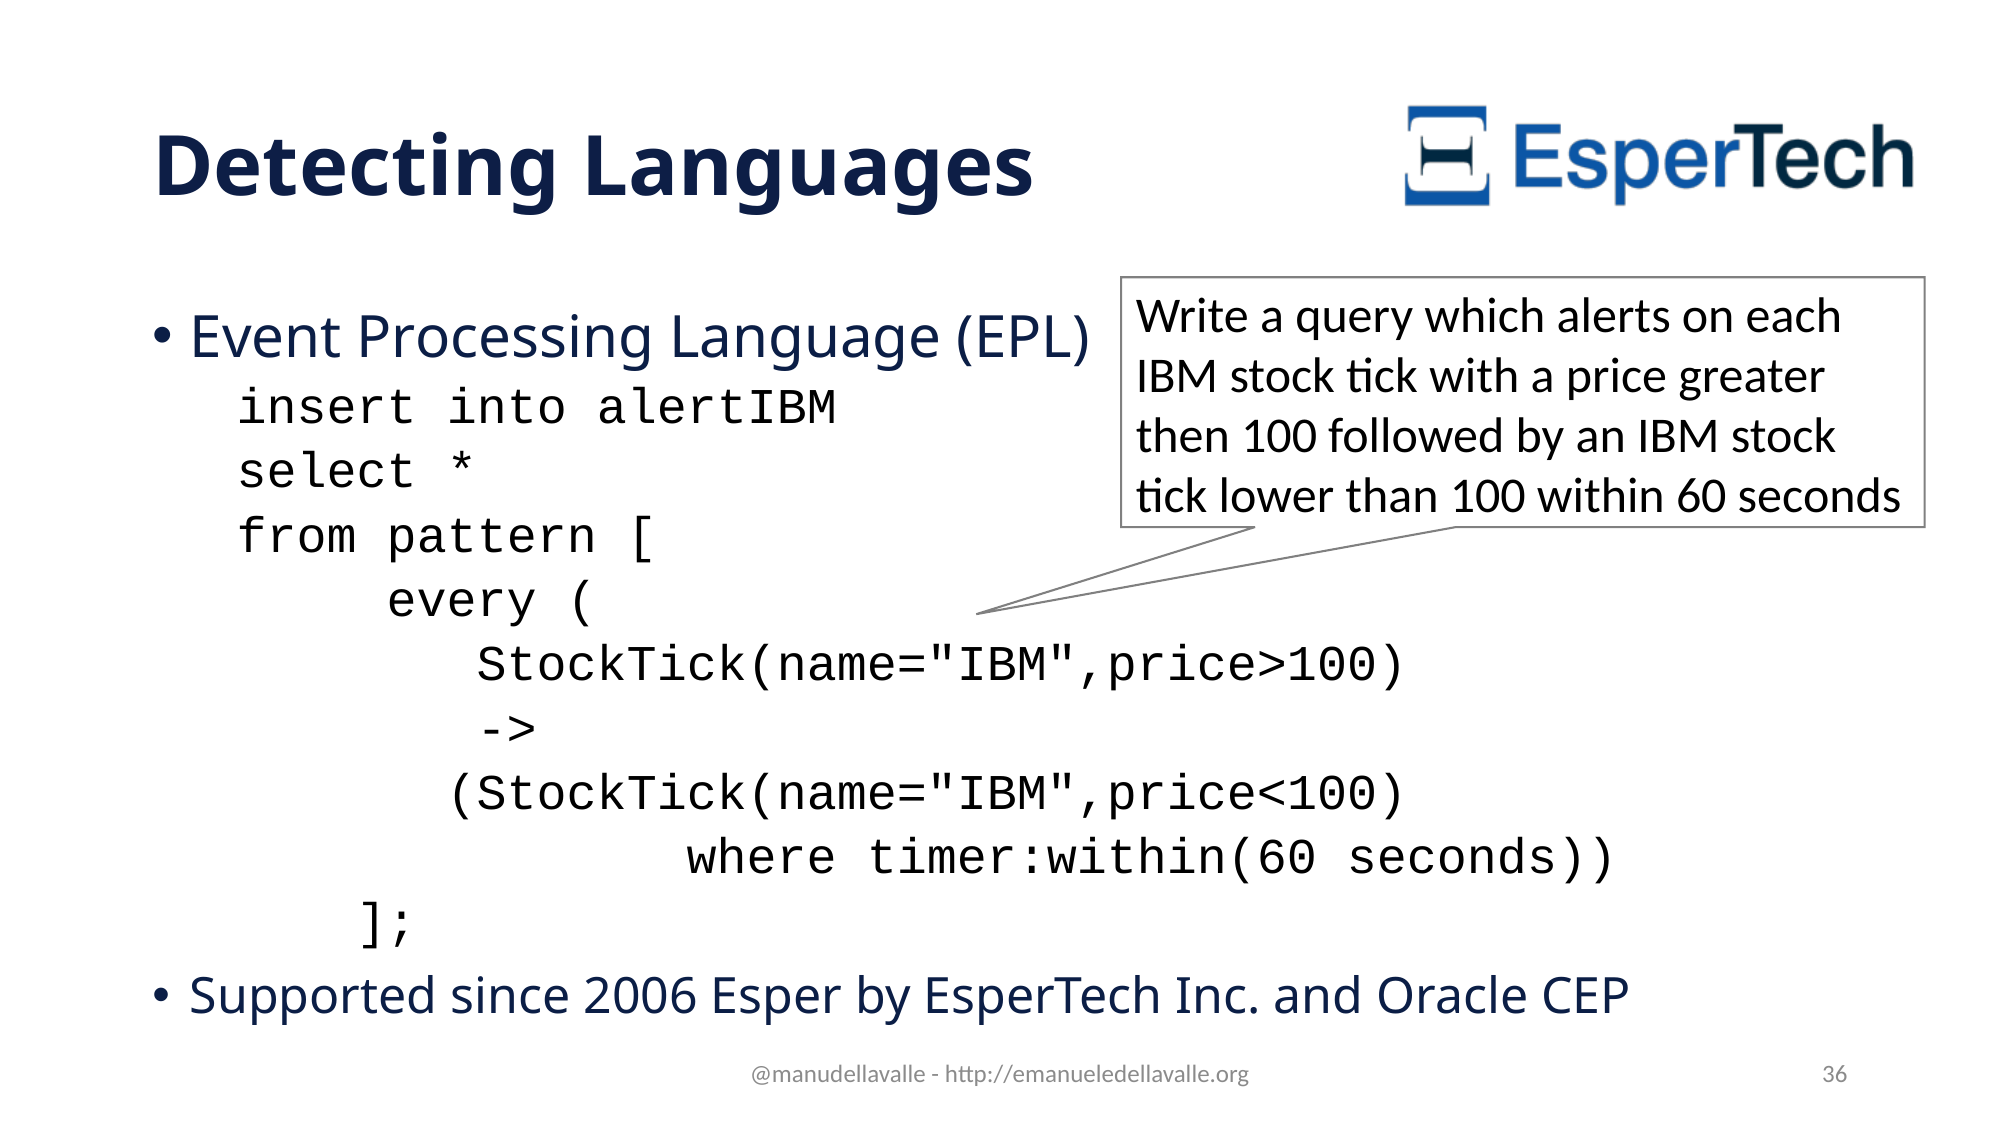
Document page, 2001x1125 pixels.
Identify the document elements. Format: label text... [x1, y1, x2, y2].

footer @manudellavalle - http://emanueledellavalle.org [536, 1042, 1464, 1103]
picture [1390, 90, 1925, 221]
list Event Processing Language (EPL) insert into alertIBM select * from pattern [ every ( StockTick(name="IBM",price>100) -> (StockTick(name="IBM",price<100) where timer:within(60 seconds)) ]; Supported since 2006 Esper by EsperTech Inc. and Oracle CEP [137, 299, 1863, 1014]
title Detecting Languages [137, 59, 1502, 278]
text_box Write a query which alerts on each IBM stock tick with a price greater then 100 followed by an IBM stock tick lower than 100 within 60 seconds [975, 276, 1926, 616]
slide_number 36 [1498, 1042, 1863, 1103]
